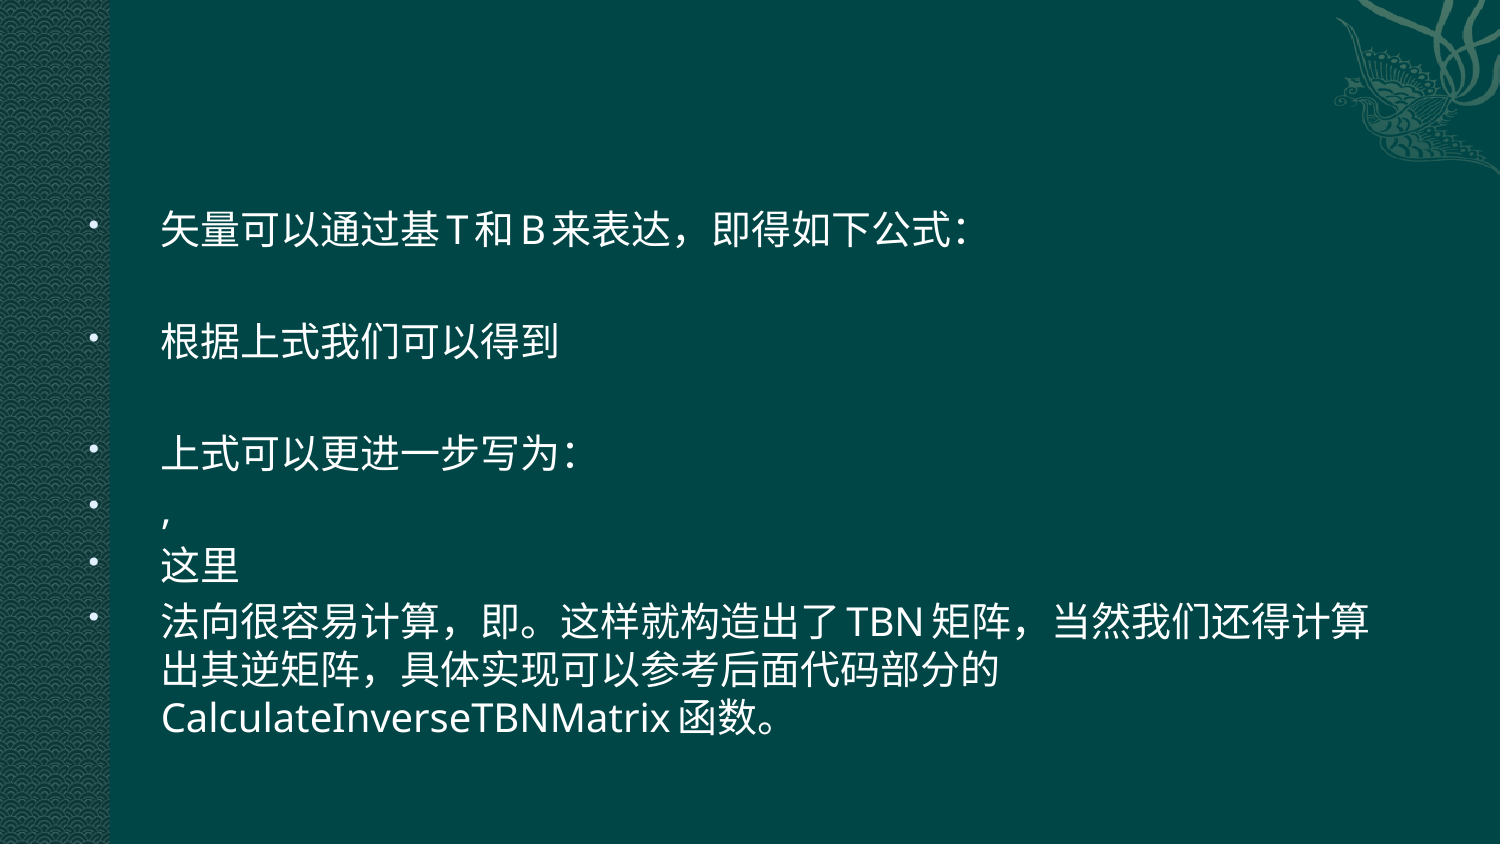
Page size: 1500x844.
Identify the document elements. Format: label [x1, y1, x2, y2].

picture [0, 0, 110, 844]
